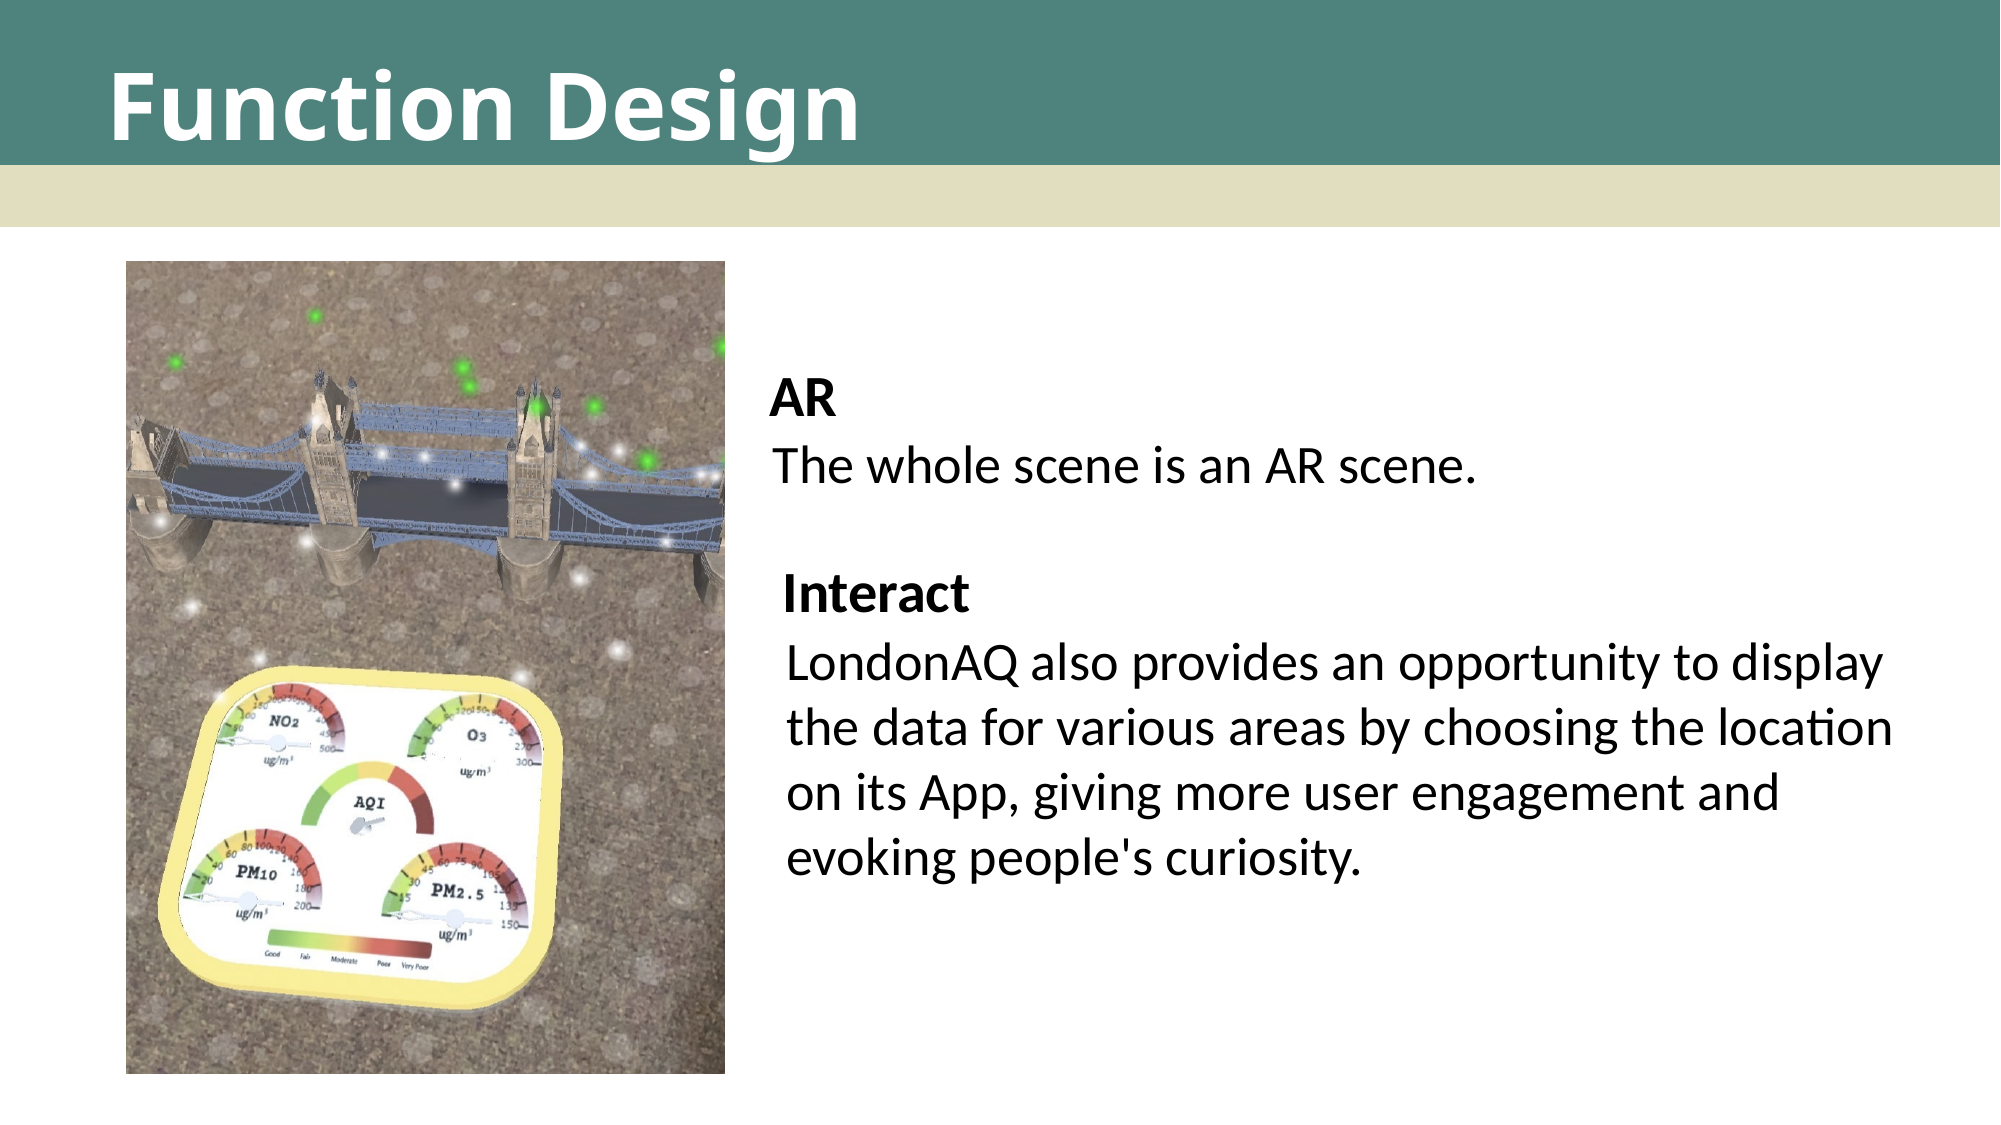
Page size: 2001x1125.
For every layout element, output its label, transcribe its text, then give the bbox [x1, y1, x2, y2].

text_box LondonAQ also provides an opportunity to display the data for various areas by choosing the location on its App, giving more user engagement and evoking people's curiosity. [771, 618, 1940, 904]
text_box The whole scene is an AR scene. [757, 422, 1742, 504]
text_box [0, 165, 2000, 227]
picture [126, 261, 725, 1074]
list AR [754, 358, 1756, 440]
text_box [0, 0, 2000, 165]
text_box Interact [767, 555, 1769, 637]
title Function Design [66, 1, 1792, 219]
